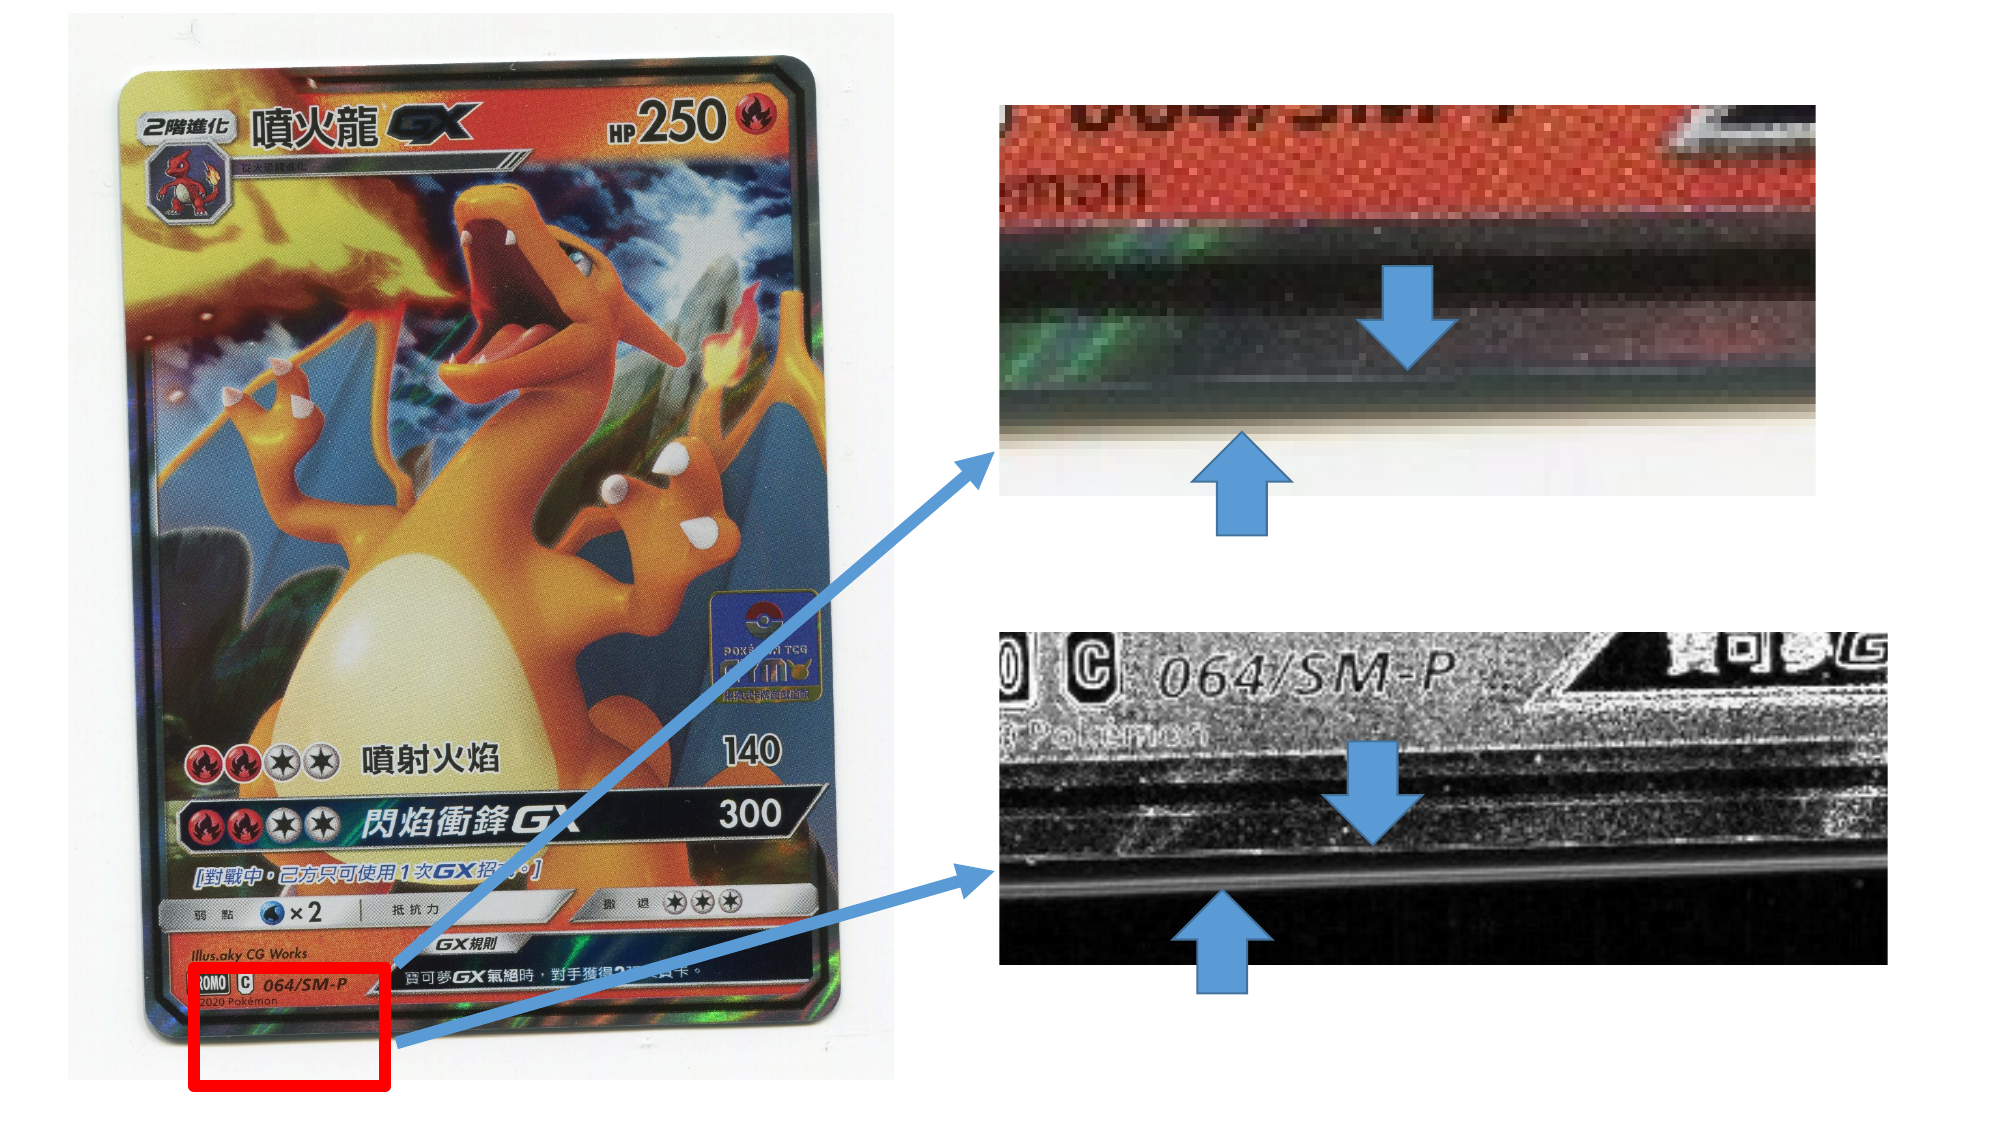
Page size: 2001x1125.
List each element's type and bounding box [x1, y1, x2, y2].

picture [999, 632, 1888, 965]
text_box [396, 451, 995, 871]
text_box [194, 1080, 386, 1087]
text_box [1215, 496, 1268, 537]
picture [68, 13, 895, 1080]
text_box [1196, 965, 1249, 995]
picture [999, 105, 1816, 496]
text_box [396, 871, 995, 1044]
